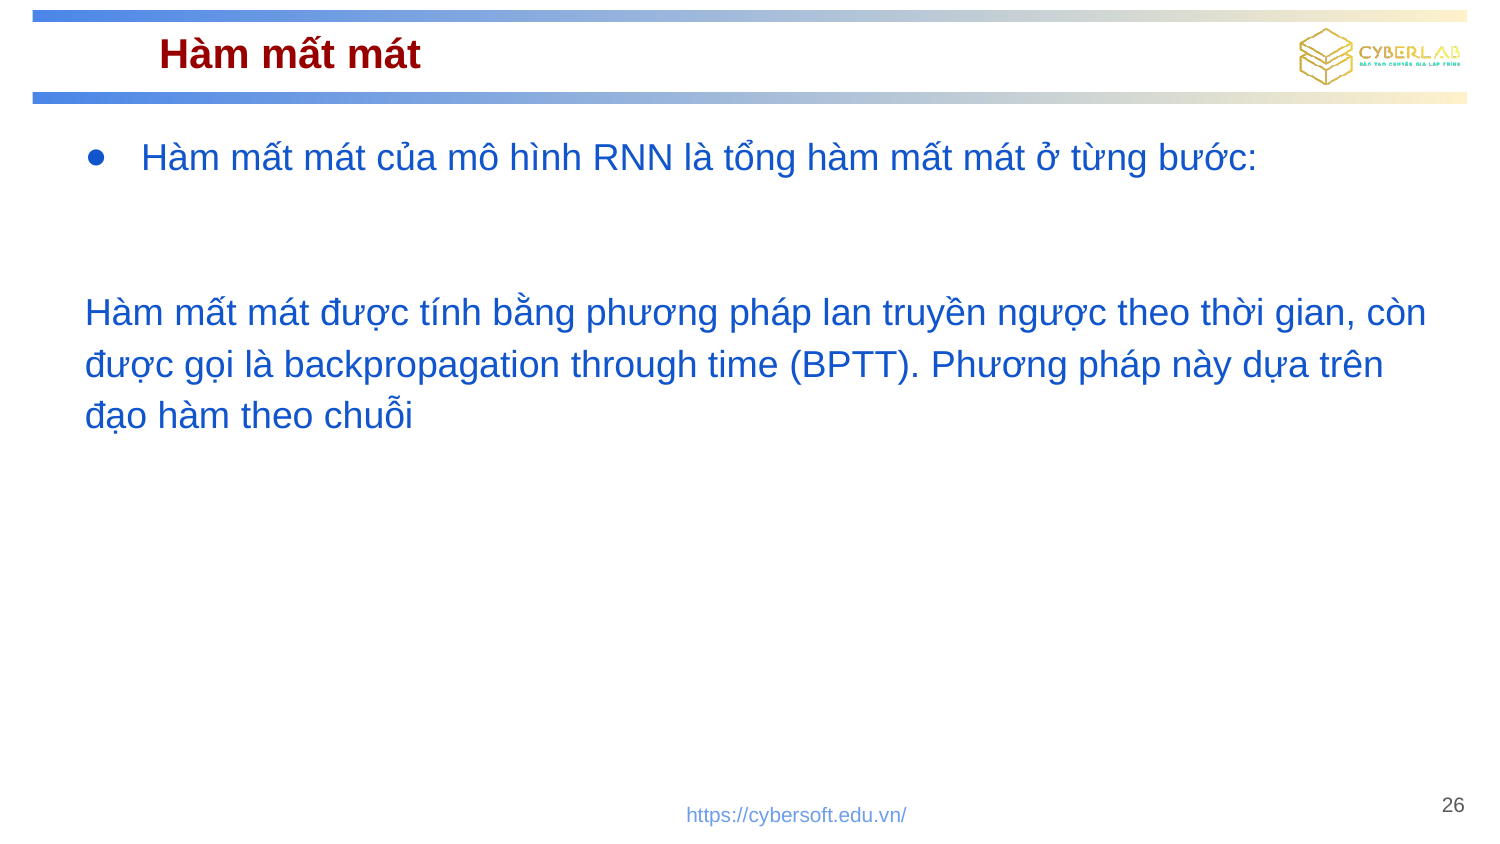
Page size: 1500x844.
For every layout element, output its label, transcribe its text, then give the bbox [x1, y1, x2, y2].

picture [1449, 28, 1468, 85]
slide_number 26 [1389, 782, 1480, 830]
title Hàm mất mát [144, 12, 1449, 93]
